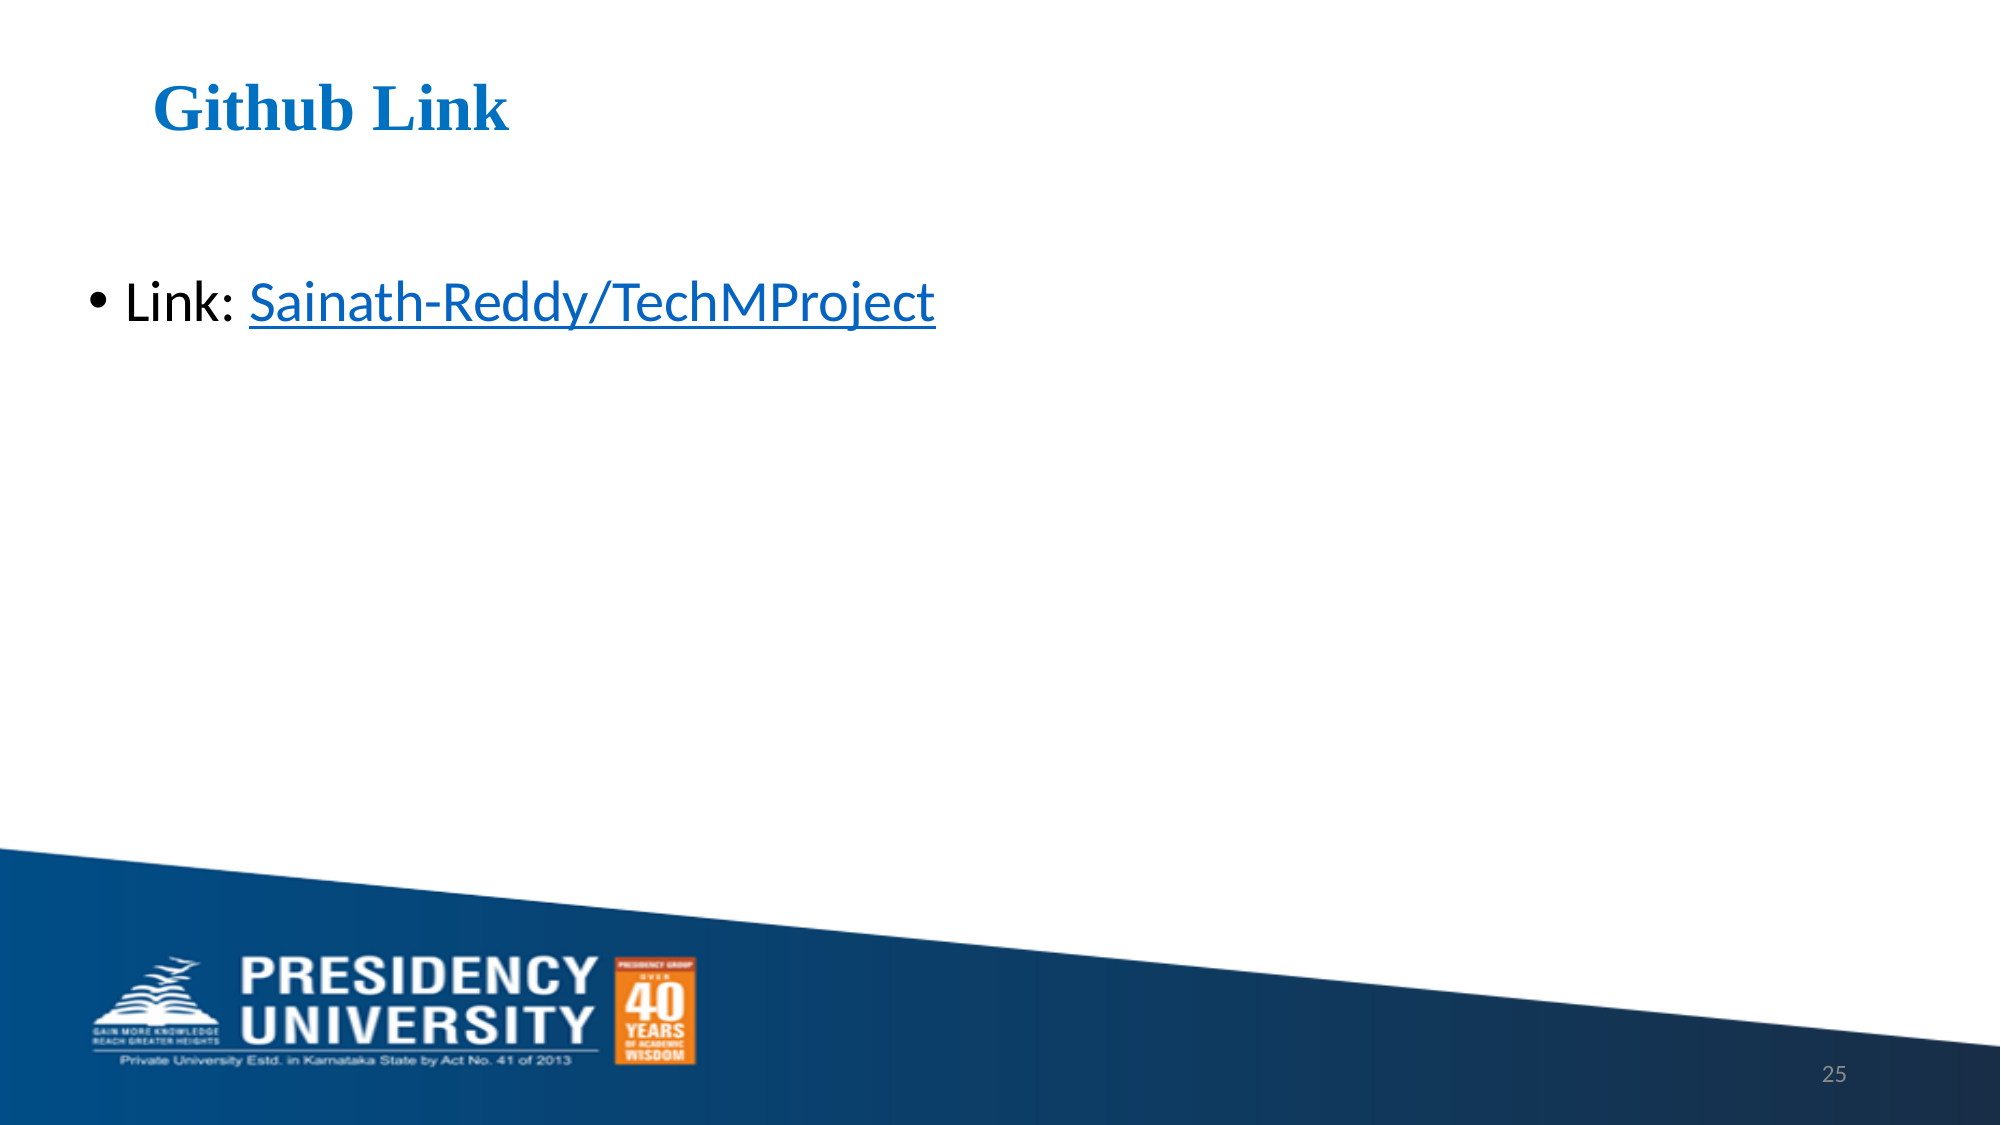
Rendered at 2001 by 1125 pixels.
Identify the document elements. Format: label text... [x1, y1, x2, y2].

title Github Link [137, 59, 1863, 158]
list Link: Sainath-Reddy/TechMProject [73, 264, 1799, 888]
picture [0, 845, 2000, 1125]
slide_number 25 [1412, 1042, 1863, 1103]
